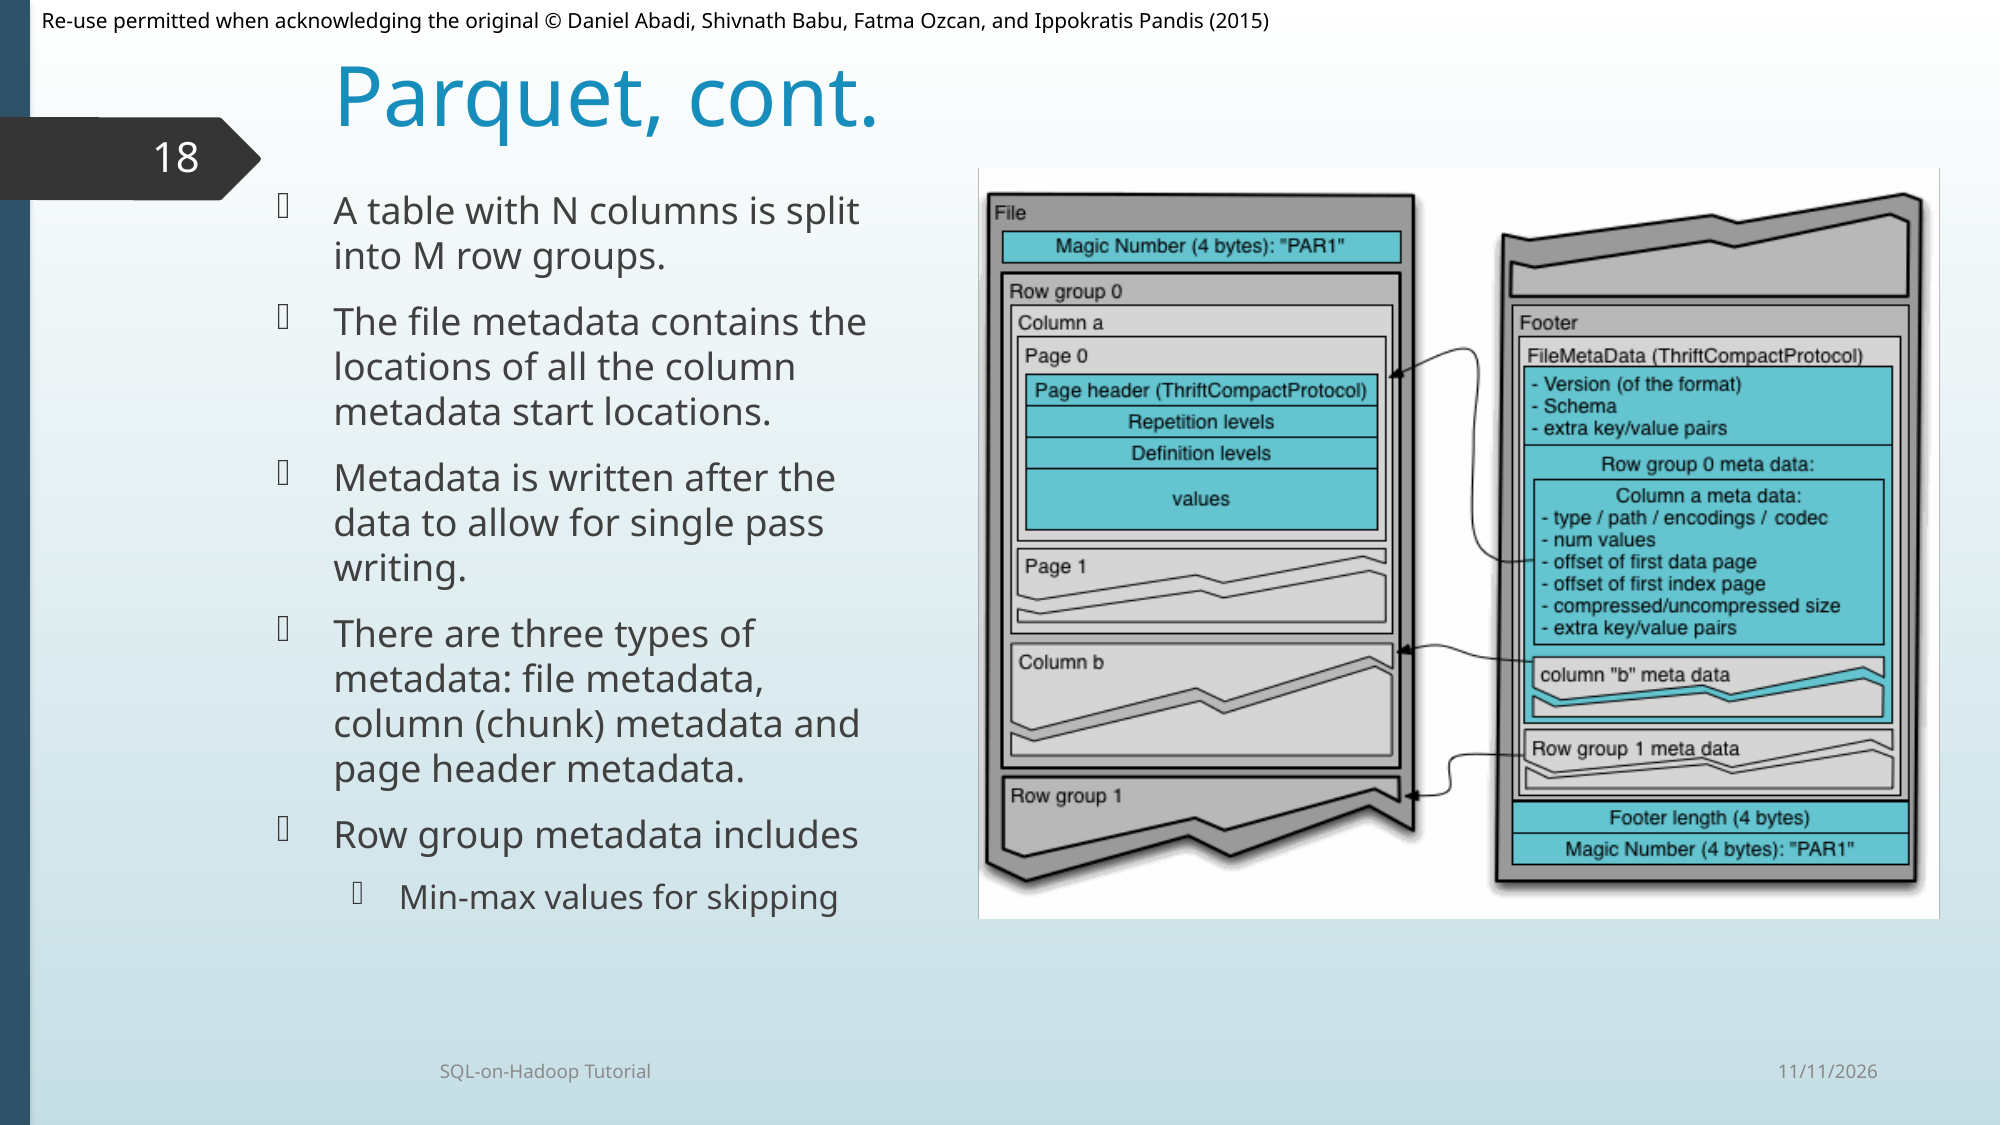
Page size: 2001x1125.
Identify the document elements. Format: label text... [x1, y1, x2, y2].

slide_number 18 [87, 129, 216, 189]
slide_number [1704, 1042, 1893, 1103]
title Parquet, cont. [318, 35, 1781, 169]
list A table with N columns is split into M row groups. The file metadata contains the locations of all the column metadata start locations. Metadata is written after the data to allow for single pass writing. There are three types of metadata: file metadata, column (chunk) metadata and page header metadata. Row group metadata includes Min-max values for skipping [261, 179, 894, 1041]
picture [954, 168, 1955, 920]
footer SQL-on-Hadoop Tutorial [424, 1040, 1675, 1101]
